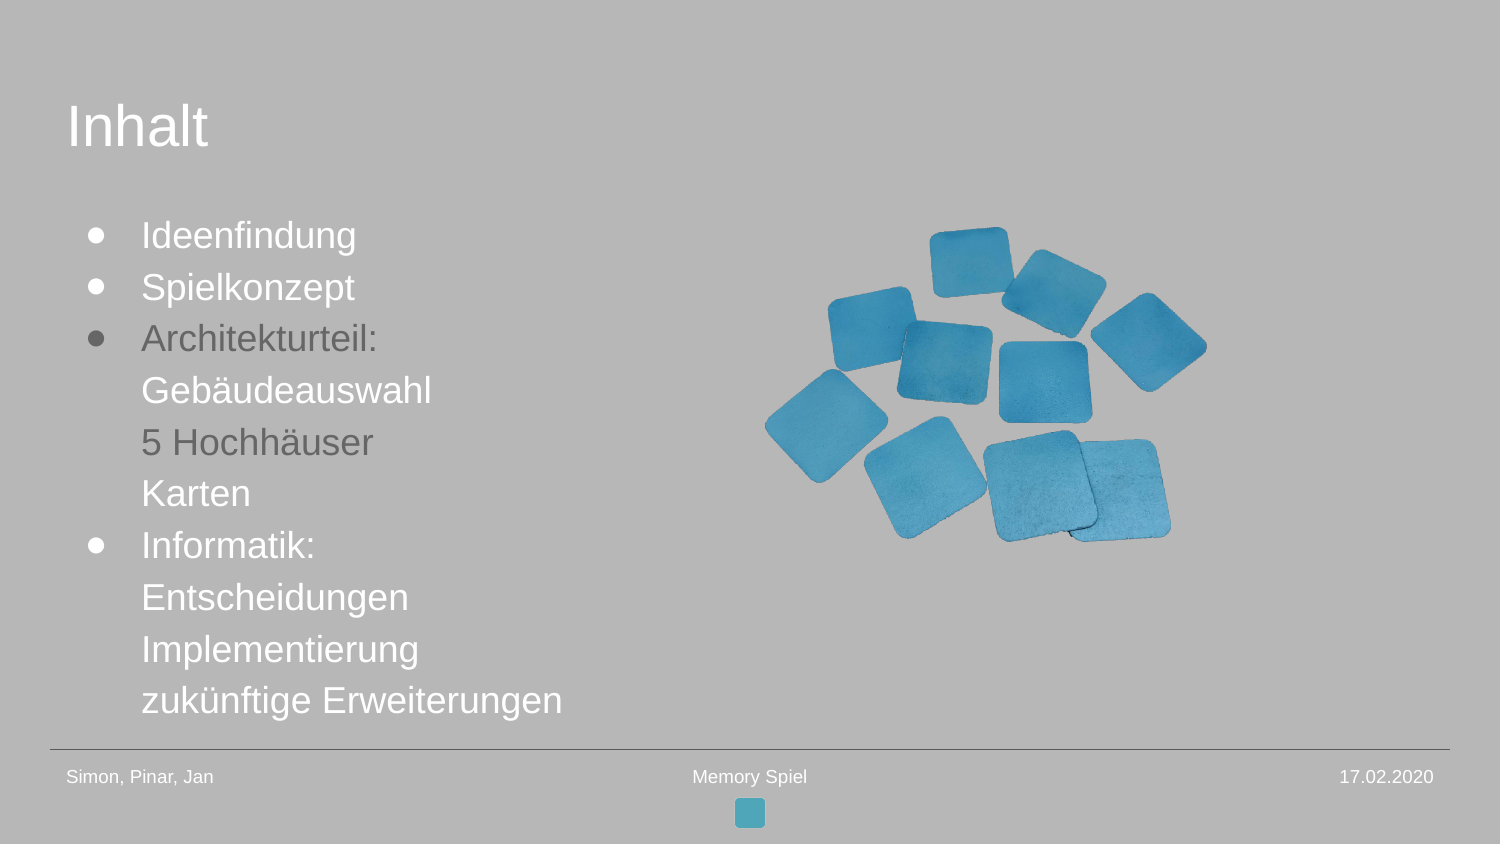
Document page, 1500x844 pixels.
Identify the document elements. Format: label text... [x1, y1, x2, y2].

picture [759, 72, 1221, 688]
list Ideenfindung Spielkonzept Architekturteil: Gebäudeauswahl 5 Hochhäuser Karten Informatik: Entscheidungen Implementierung zukünftige Erweiterungen [51, 189, 654, 722]
title Inhalt [51, 72, 575, 167]
picture [733, 796, 767, 830]
